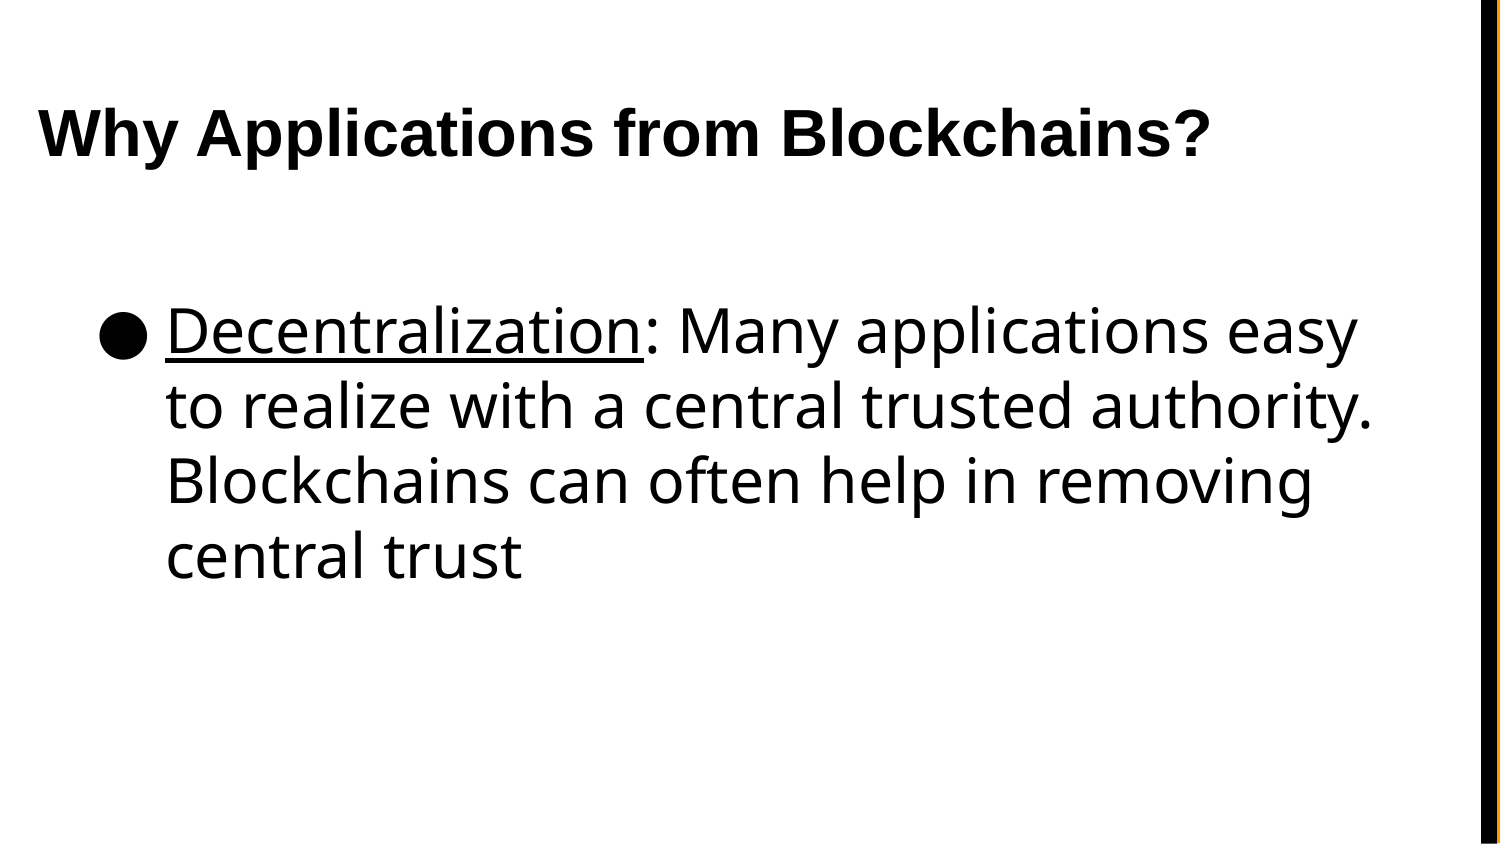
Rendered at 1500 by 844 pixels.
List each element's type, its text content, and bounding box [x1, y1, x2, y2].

text_box Why Applications from Blockchains? [24, 82, 1230, 177]
text_box Decentralization: Many applications easy to realize with a central trusted authority. Blockchains can often help in removing central trust [74, 200, 1425, 812]
